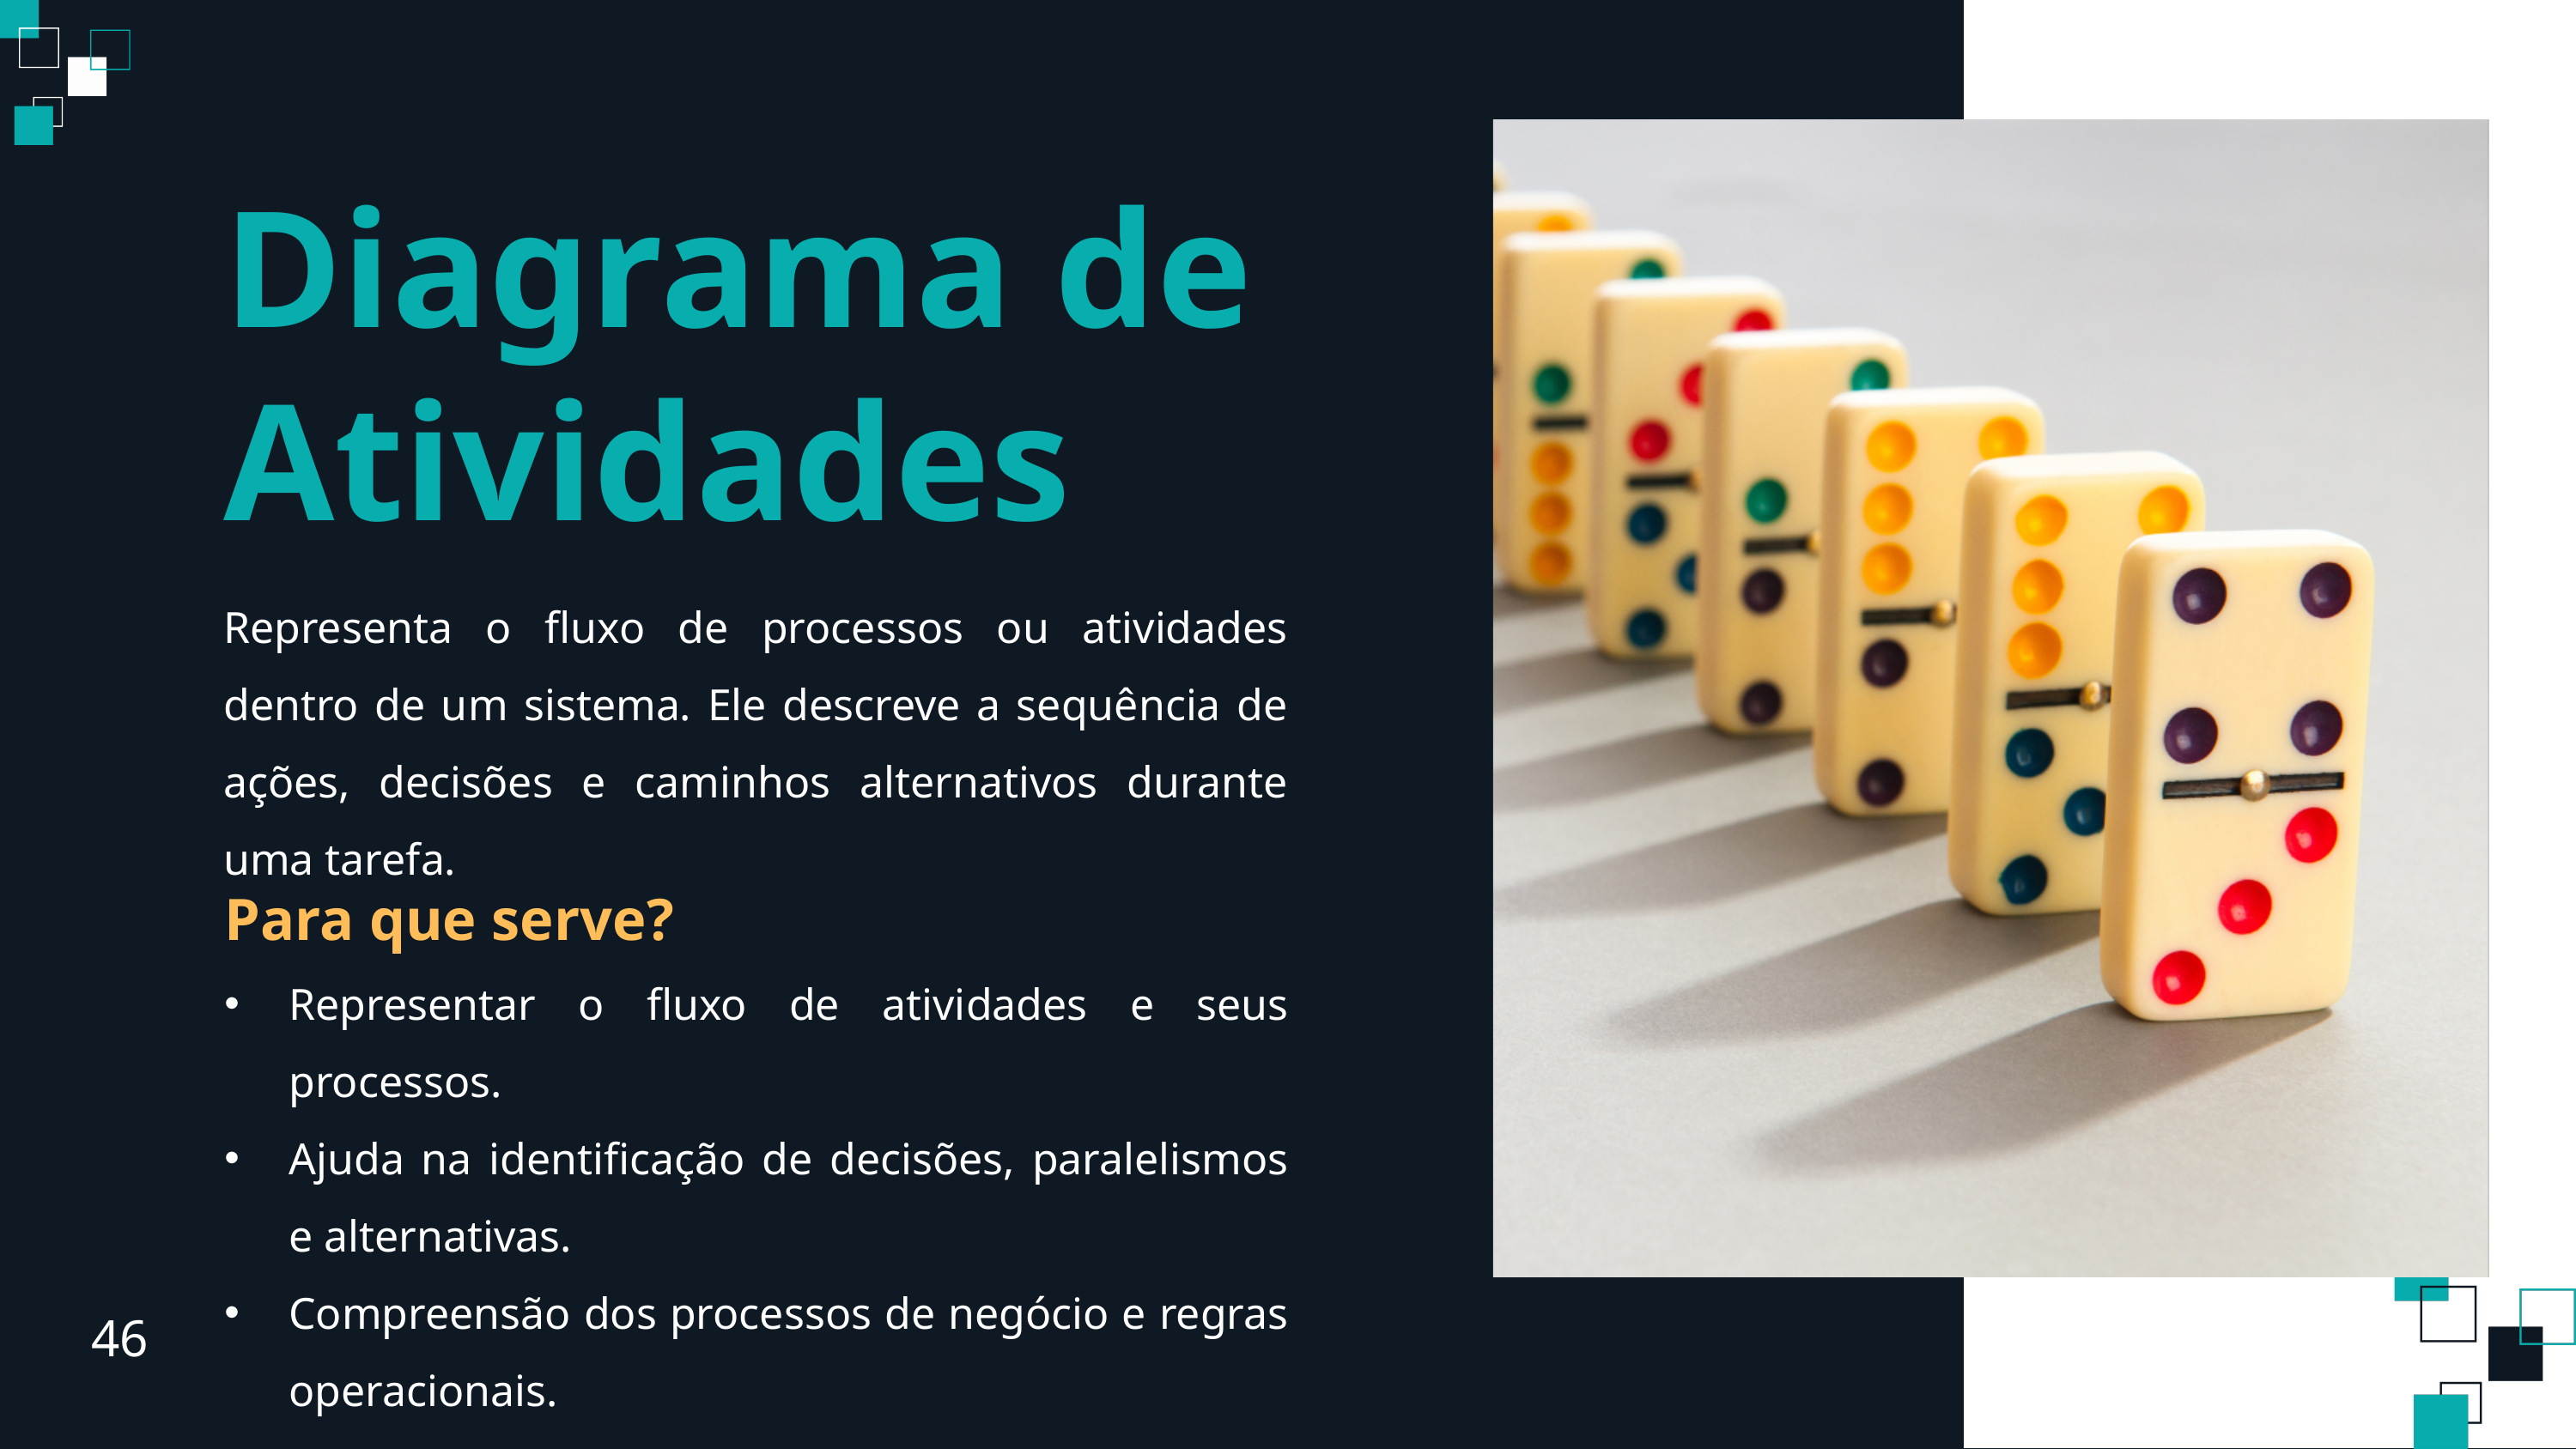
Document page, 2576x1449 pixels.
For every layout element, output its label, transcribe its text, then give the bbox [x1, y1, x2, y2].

text_box Representa o fluxo de processos ou atividades dentro de um sistema. Ele descreve a sequência de ações, decisões e caminhos alternativos durante uma tarefa. [223, 574, 1288, 884]
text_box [1963, 0, 2576, 1449]
text_box Diagrama de Atividades [223, 166, 1488, 553]
slide_number 46 [21, 1314, 161, 1367]
text_box [0, 0, 131, 145]
picture [1492, 118, 2491, 1278]
text_box Para que serve? Representar o fluxo de atividades e seus processos. Ajuda na identificação de decisões, paralelismos e alternativas. Compreensão dos processos de negócio e regras operacionais. [224, 876, 1290, 1416]
